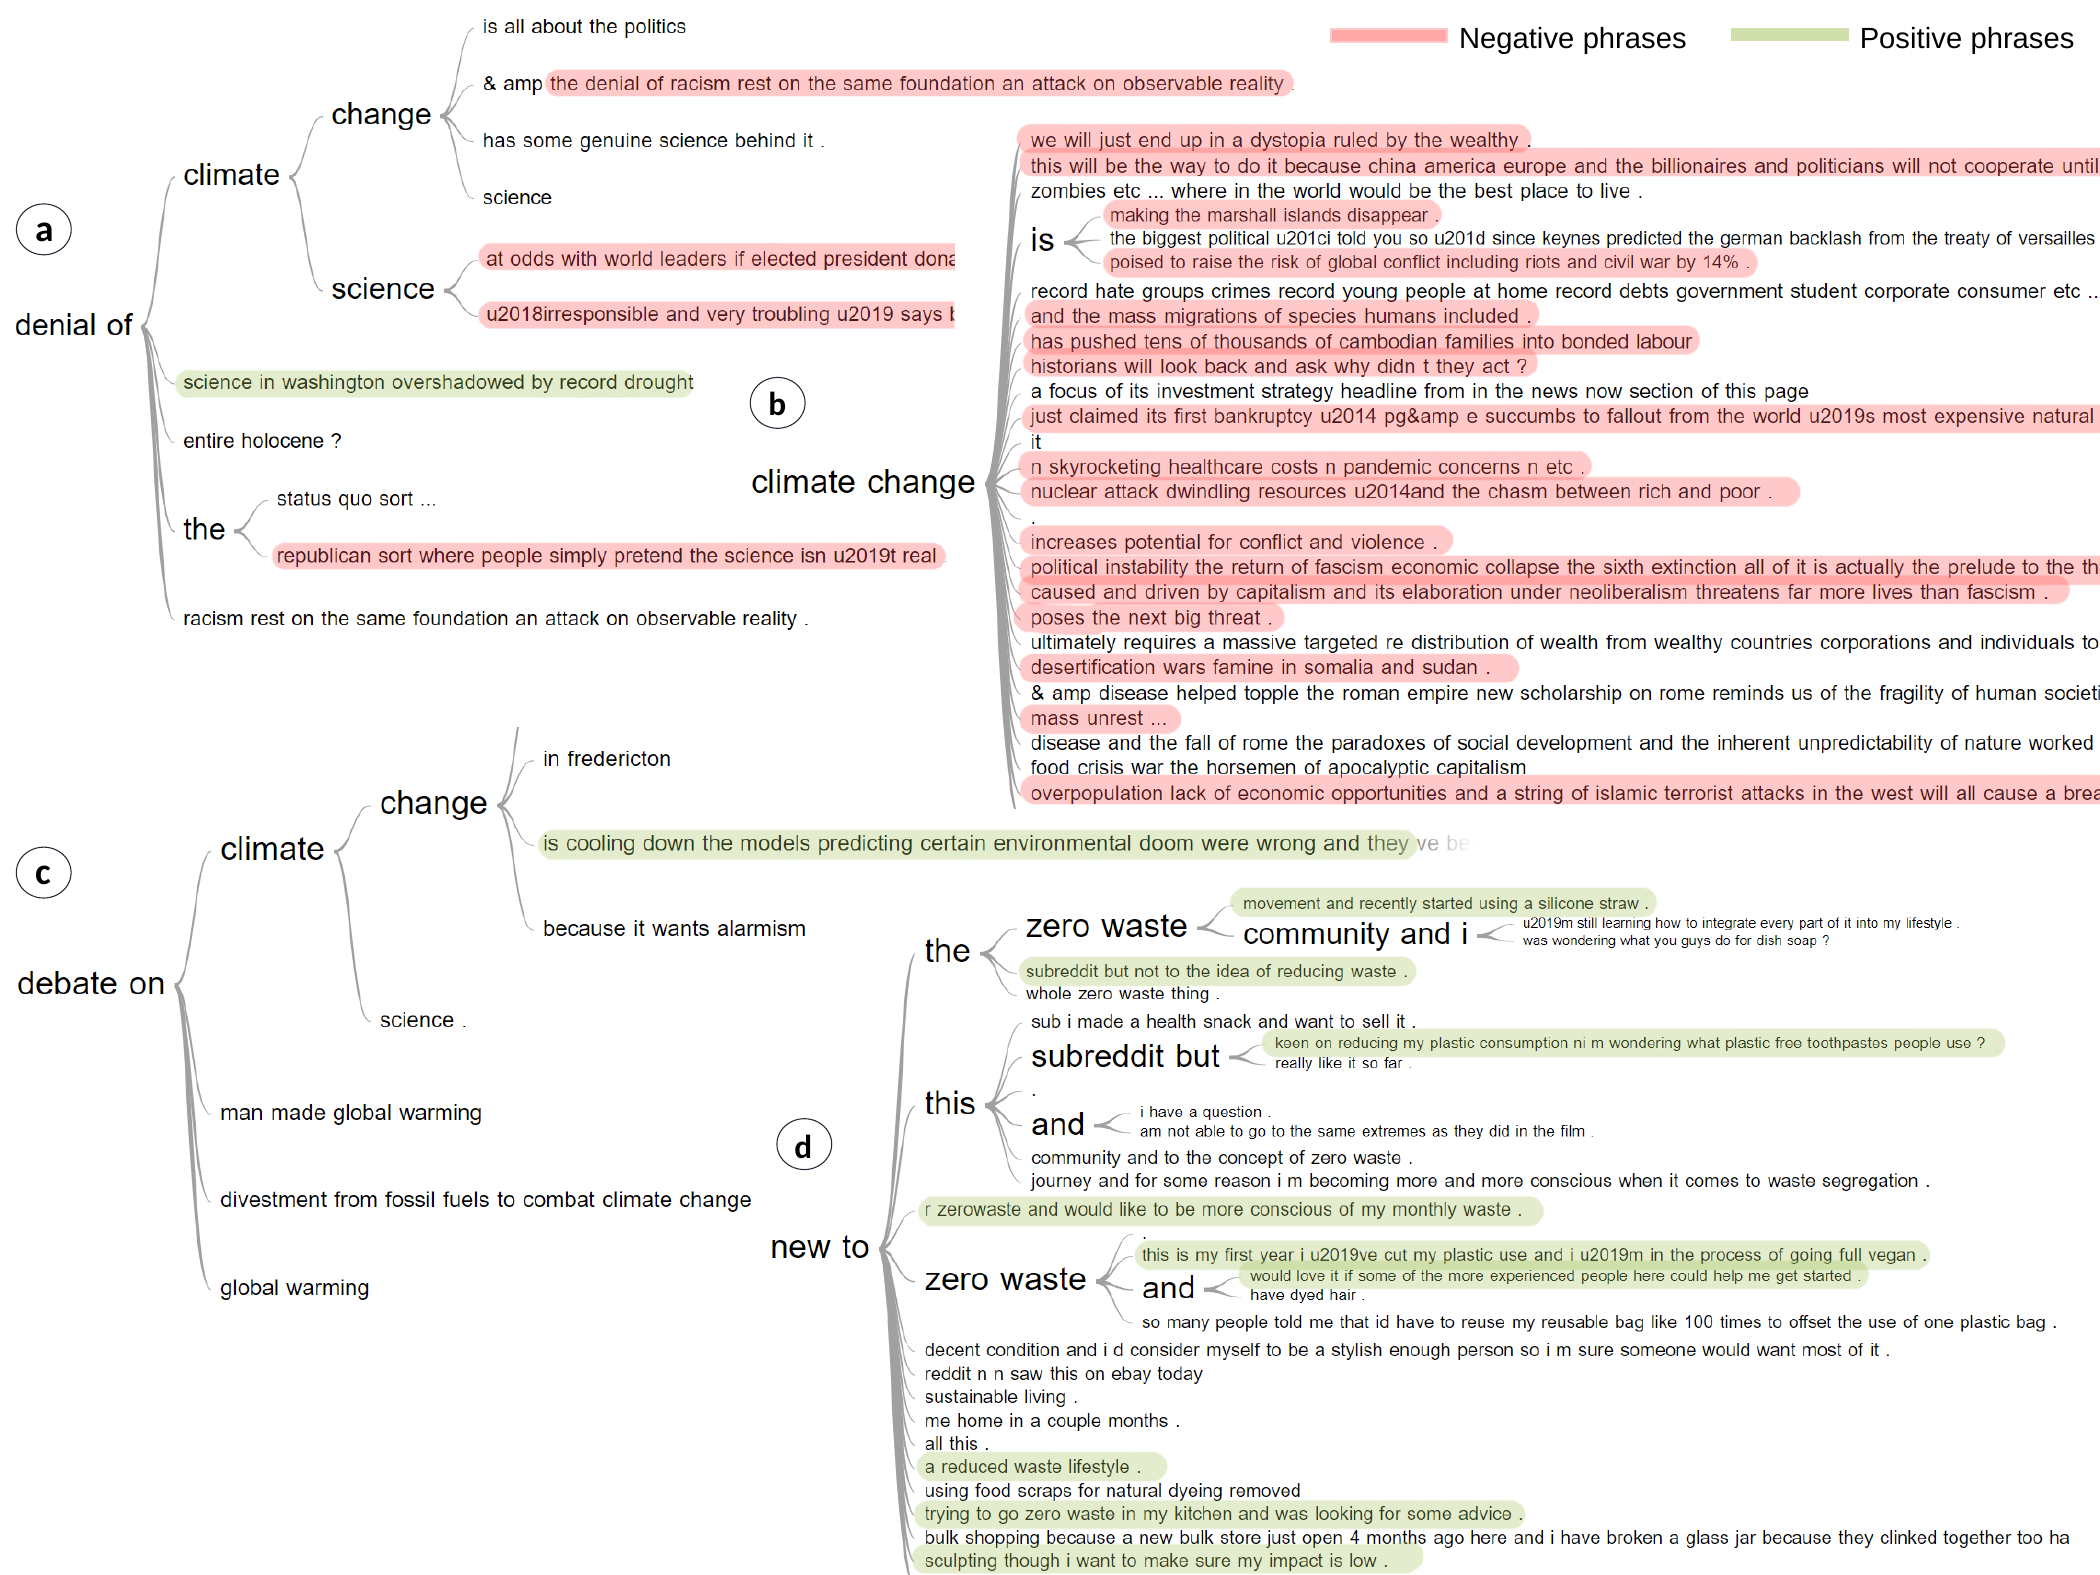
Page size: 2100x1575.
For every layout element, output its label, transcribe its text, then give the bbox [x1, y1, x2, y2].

picture [0, 0, 2100, 1575]
text_box Positive phrases [1845, 11, 2100, 61]
text_box Negative phrases [1633, 11, 1705, 61]
text_box [1731, 28, 1849, 41]
